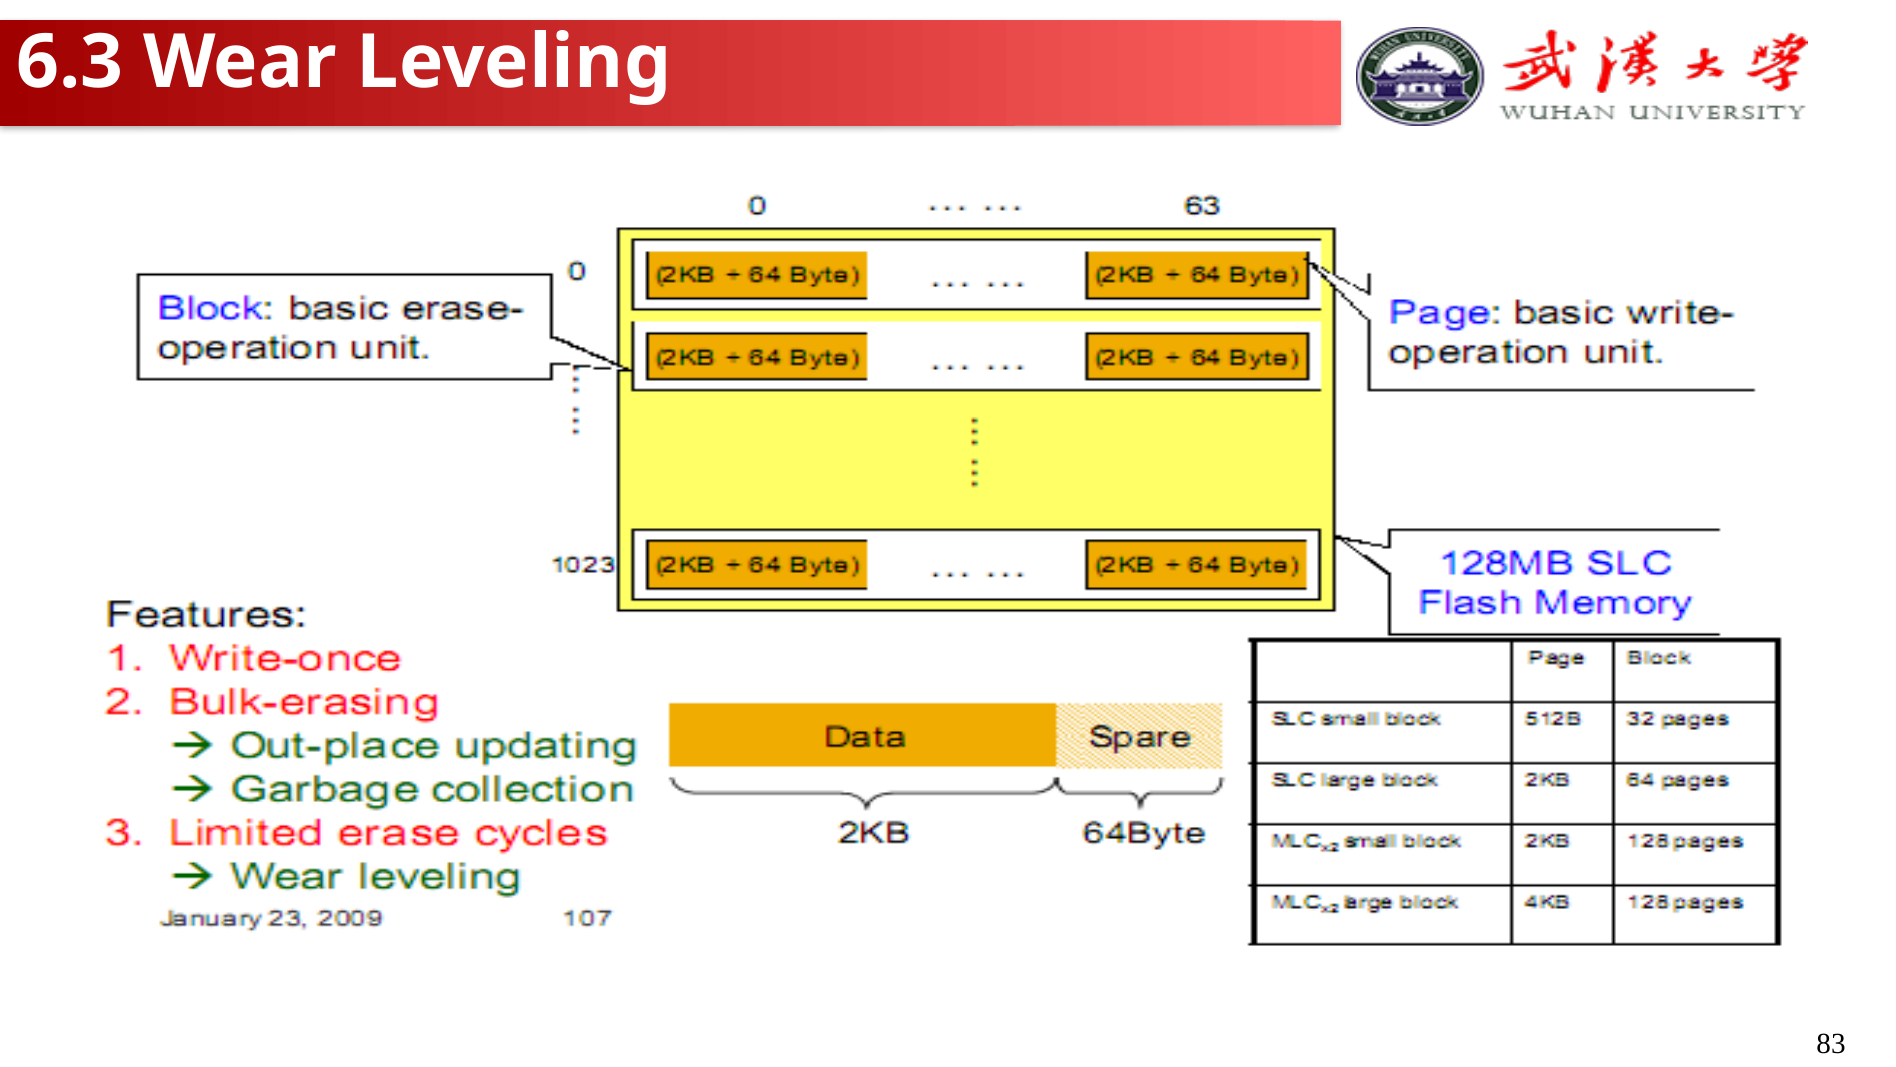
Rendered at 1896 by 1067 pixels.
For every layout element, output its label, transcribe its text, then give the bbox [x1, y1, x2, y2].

title 6.3 Wear Leveling [16, 12, 1880, 102]
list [61, 178, 1808, 970]
picture [1356, 102, 1808, 126]
